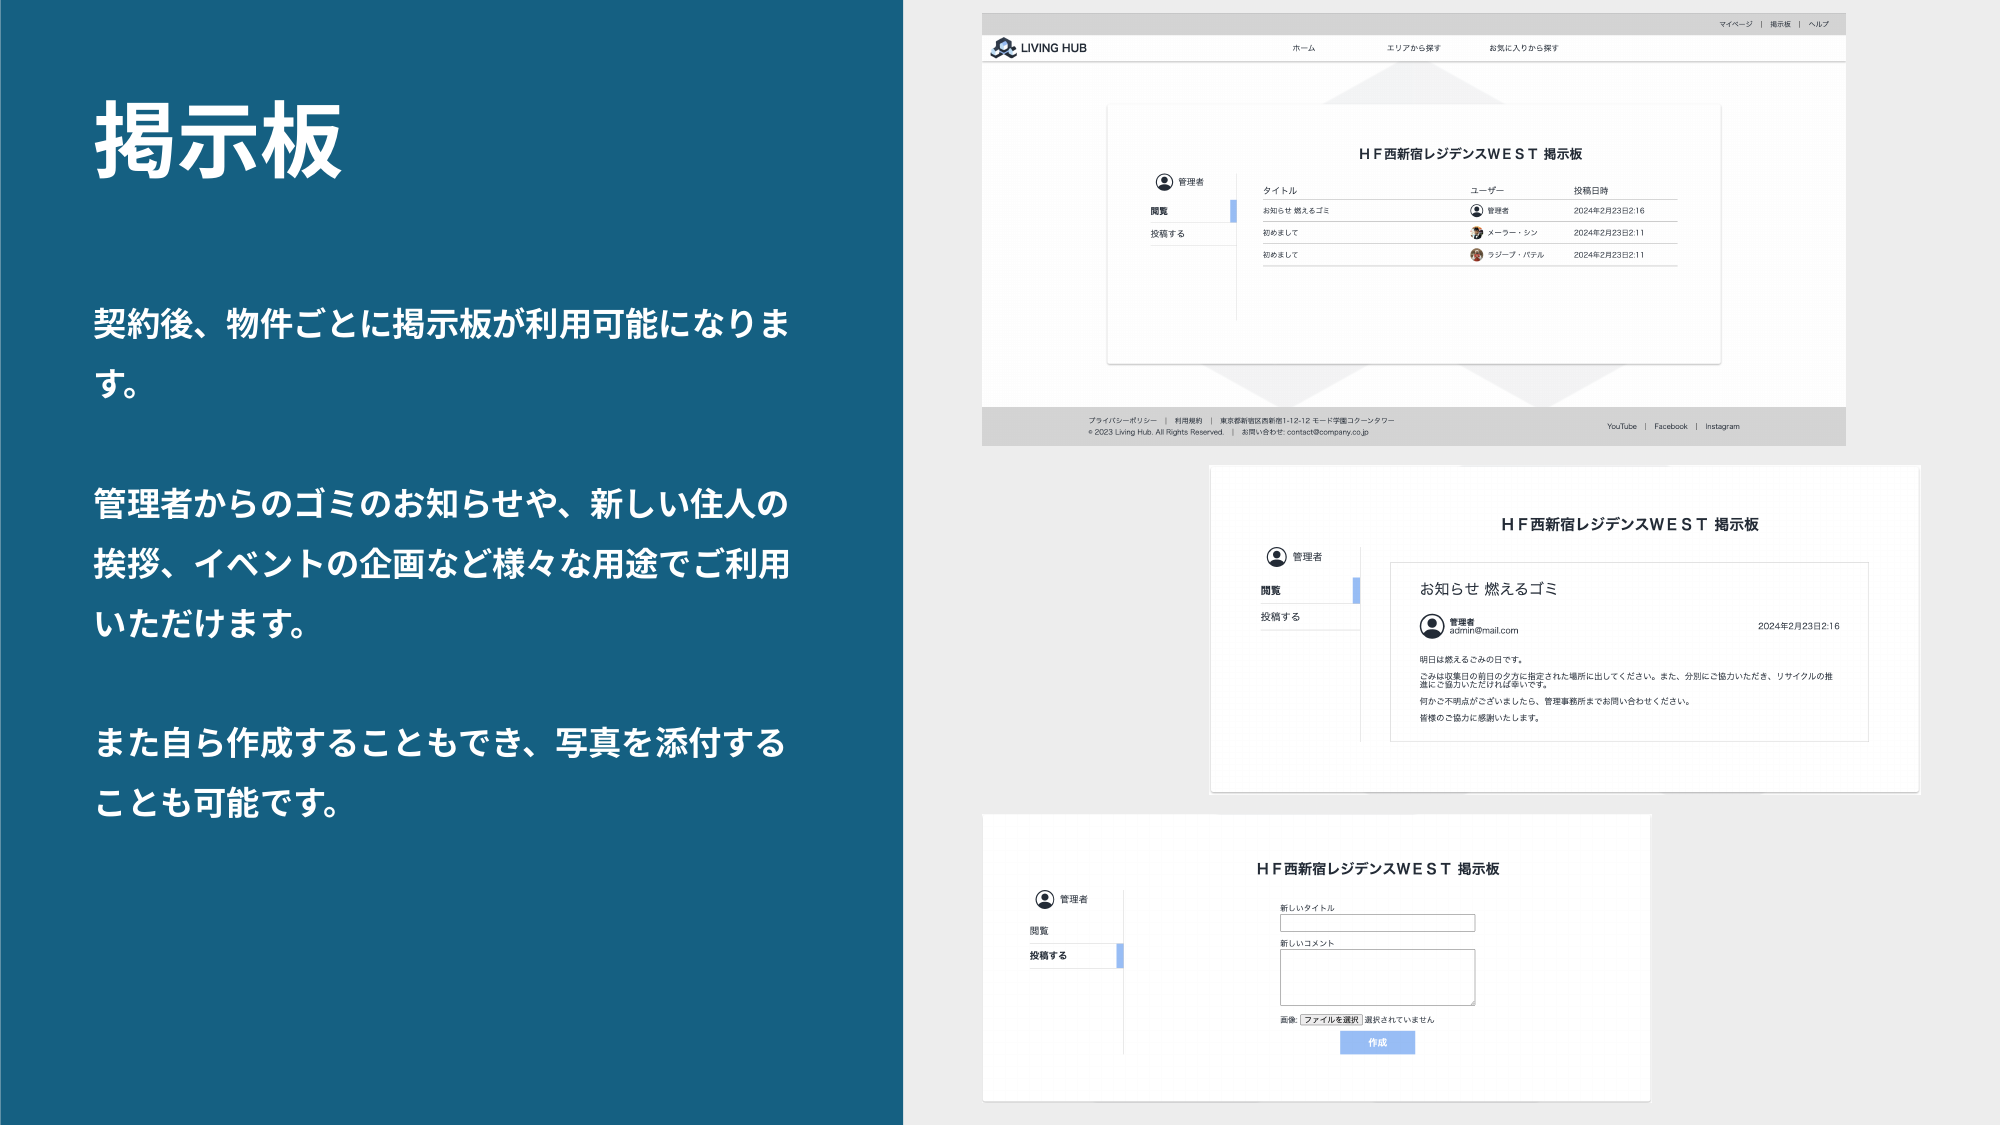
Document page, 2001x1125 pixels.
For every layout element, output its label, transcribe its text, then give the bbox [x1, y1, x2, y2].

text_box 契約後、物件ごとに掲示板が利用可能になります。 管理者からのゴミのお知らせや、新しい住人の挨拶、イベントの企画など様々な用途でご利用いただけます。 また自ら作成することもでき、写真を添付することも可能です。 [79, 276, 820, 830]
text_box [0, 0, 905, 1125]
picture [1208, 464, 1922, 795]
picture [981, 13, 1847, 446]
picture [981, 813, 1652, 1104]
text_box 掲示板 [79, 80, 820, 196]
